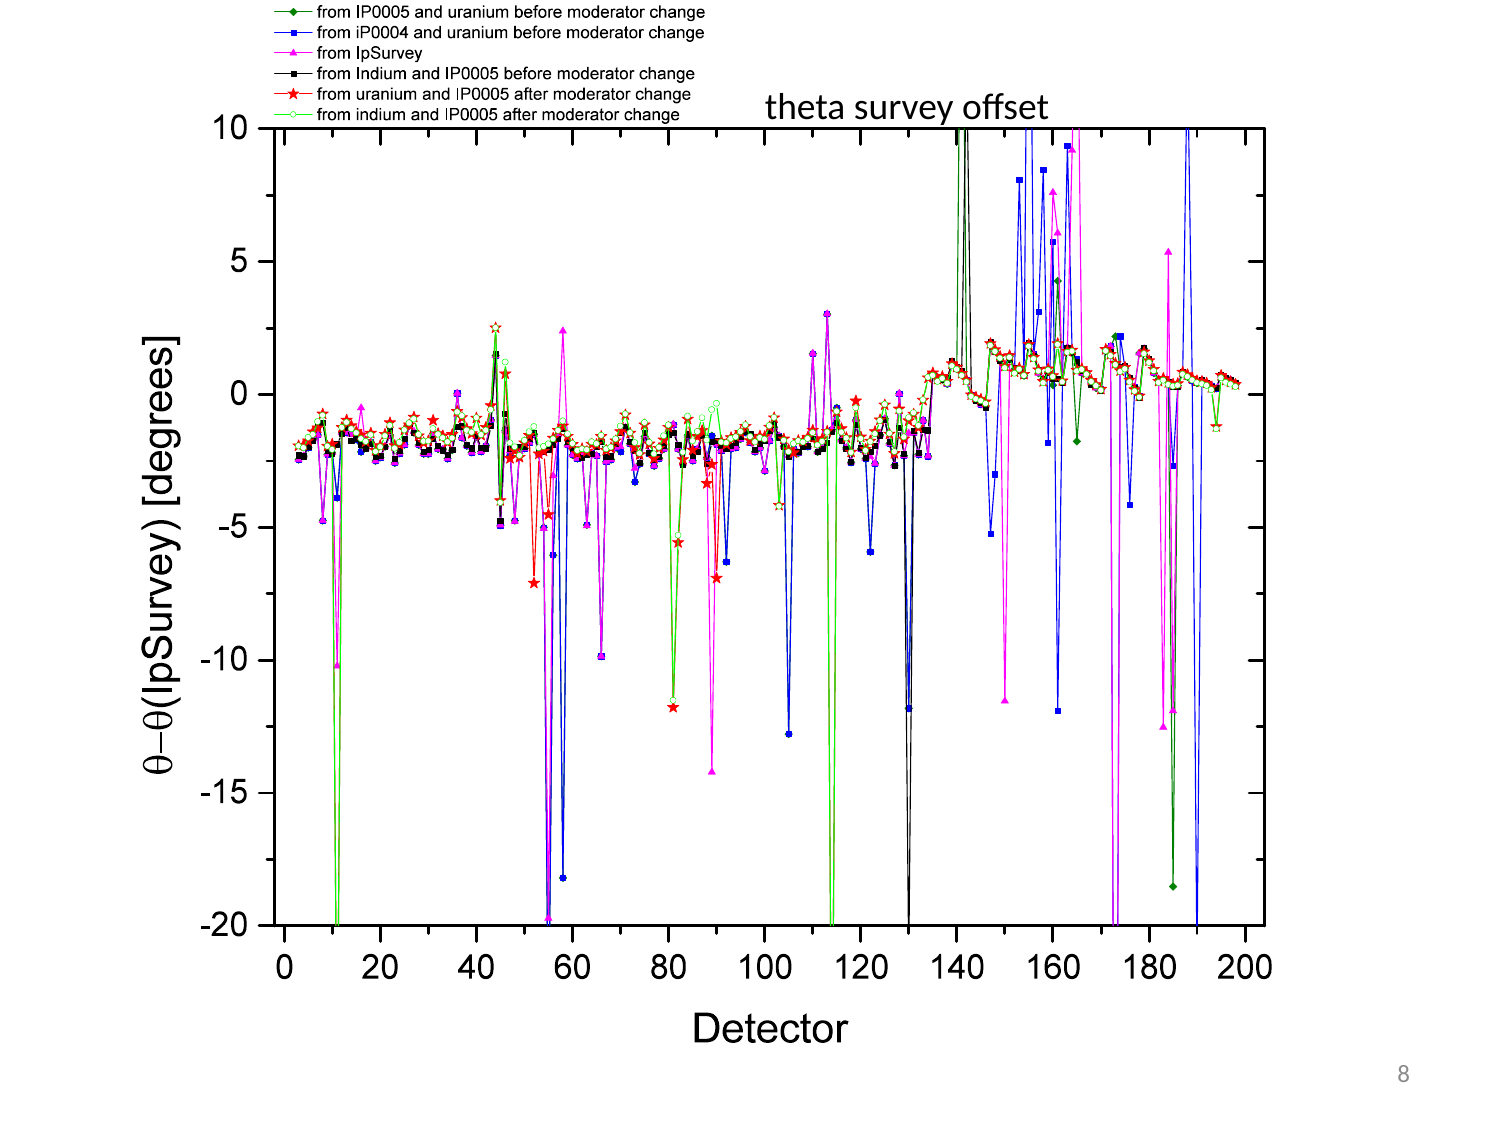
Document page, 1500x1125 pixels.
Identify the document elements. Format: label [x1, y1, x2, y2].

text_box [14, 0, 1469, 1113]
